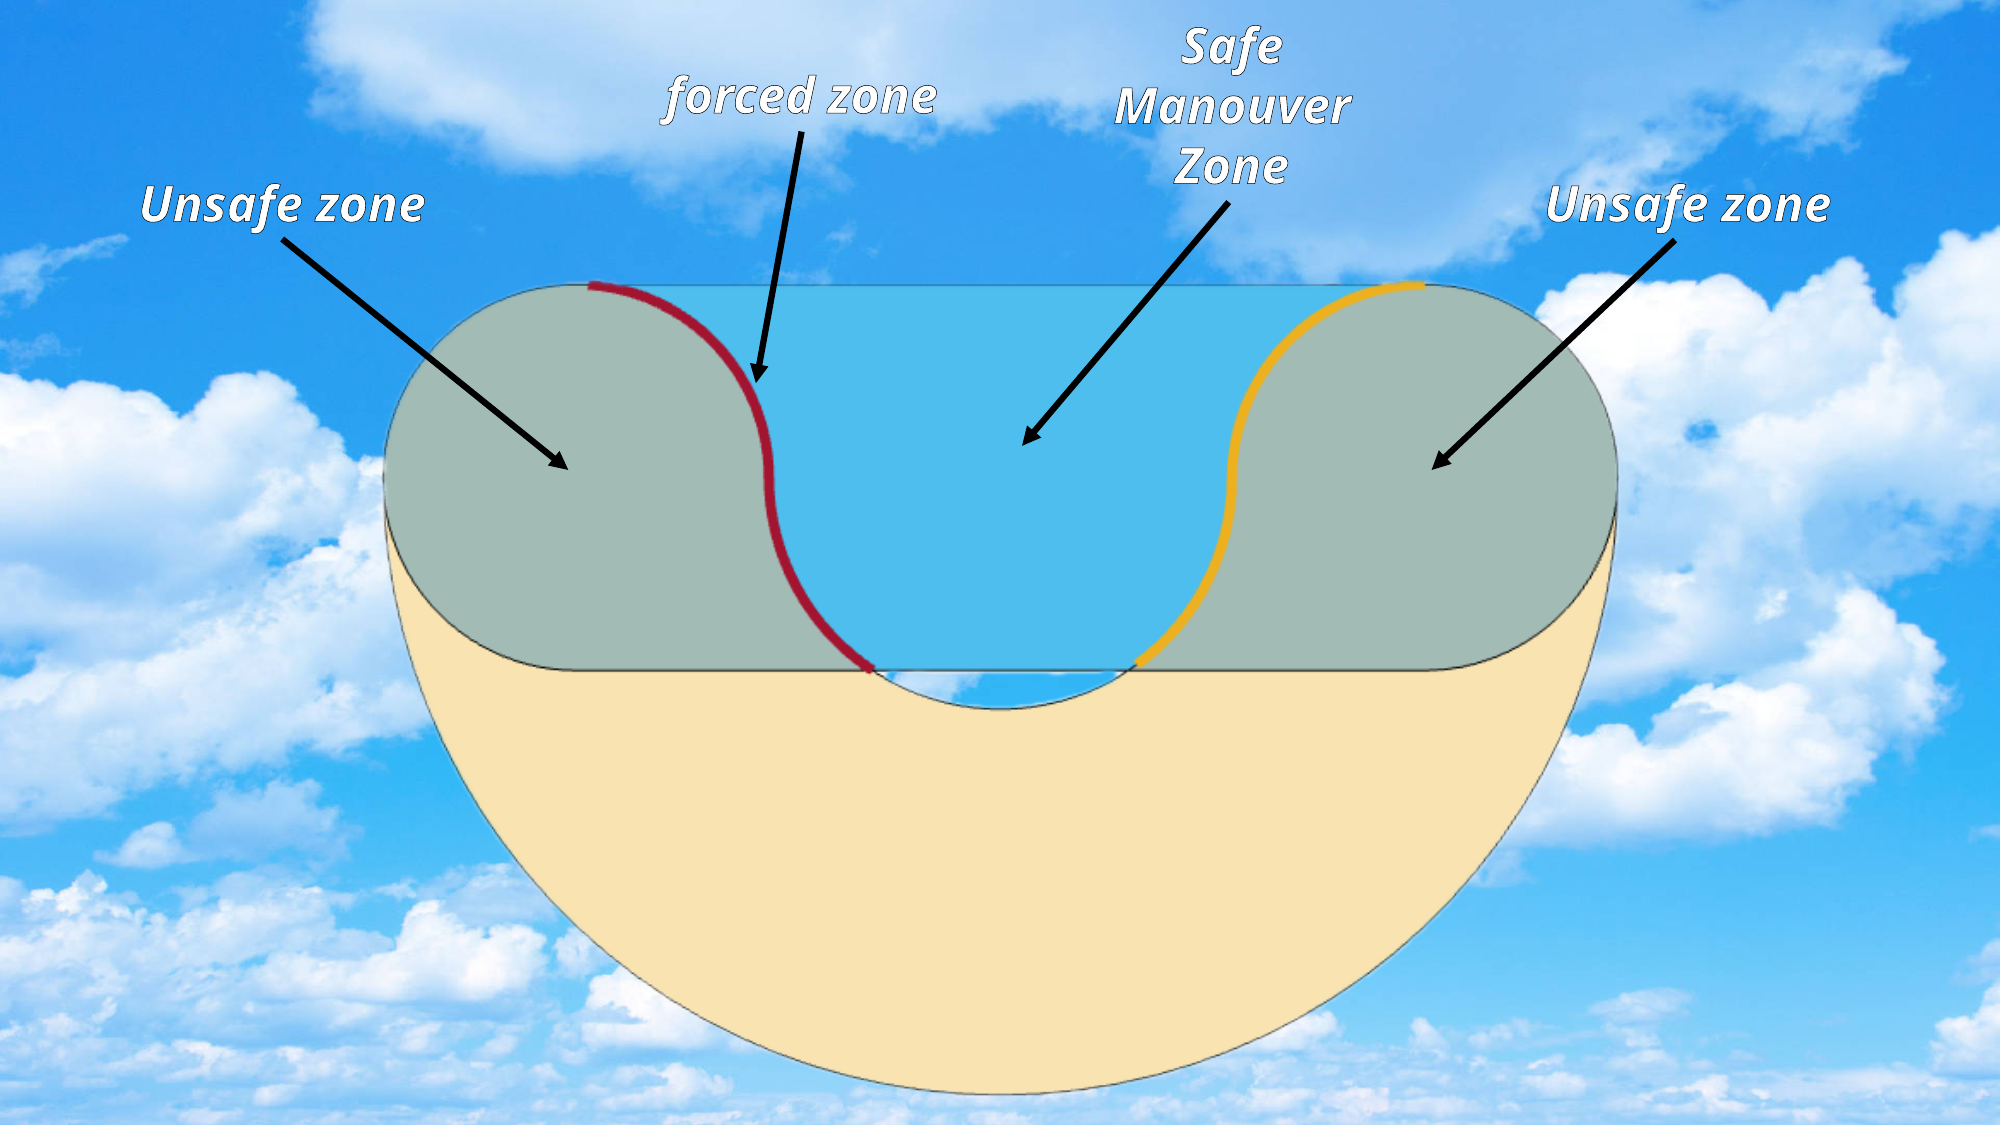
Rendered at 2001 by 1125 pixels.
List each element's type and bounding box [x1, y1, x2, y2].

text_box [755, 131, 803, 384]
text_box [1431, 239, 1676, 471]
text_box [281, 239, 569, 471]
picture [0, 0, 2000, 1125]
text_box [1021, 201, 1230, 447]
